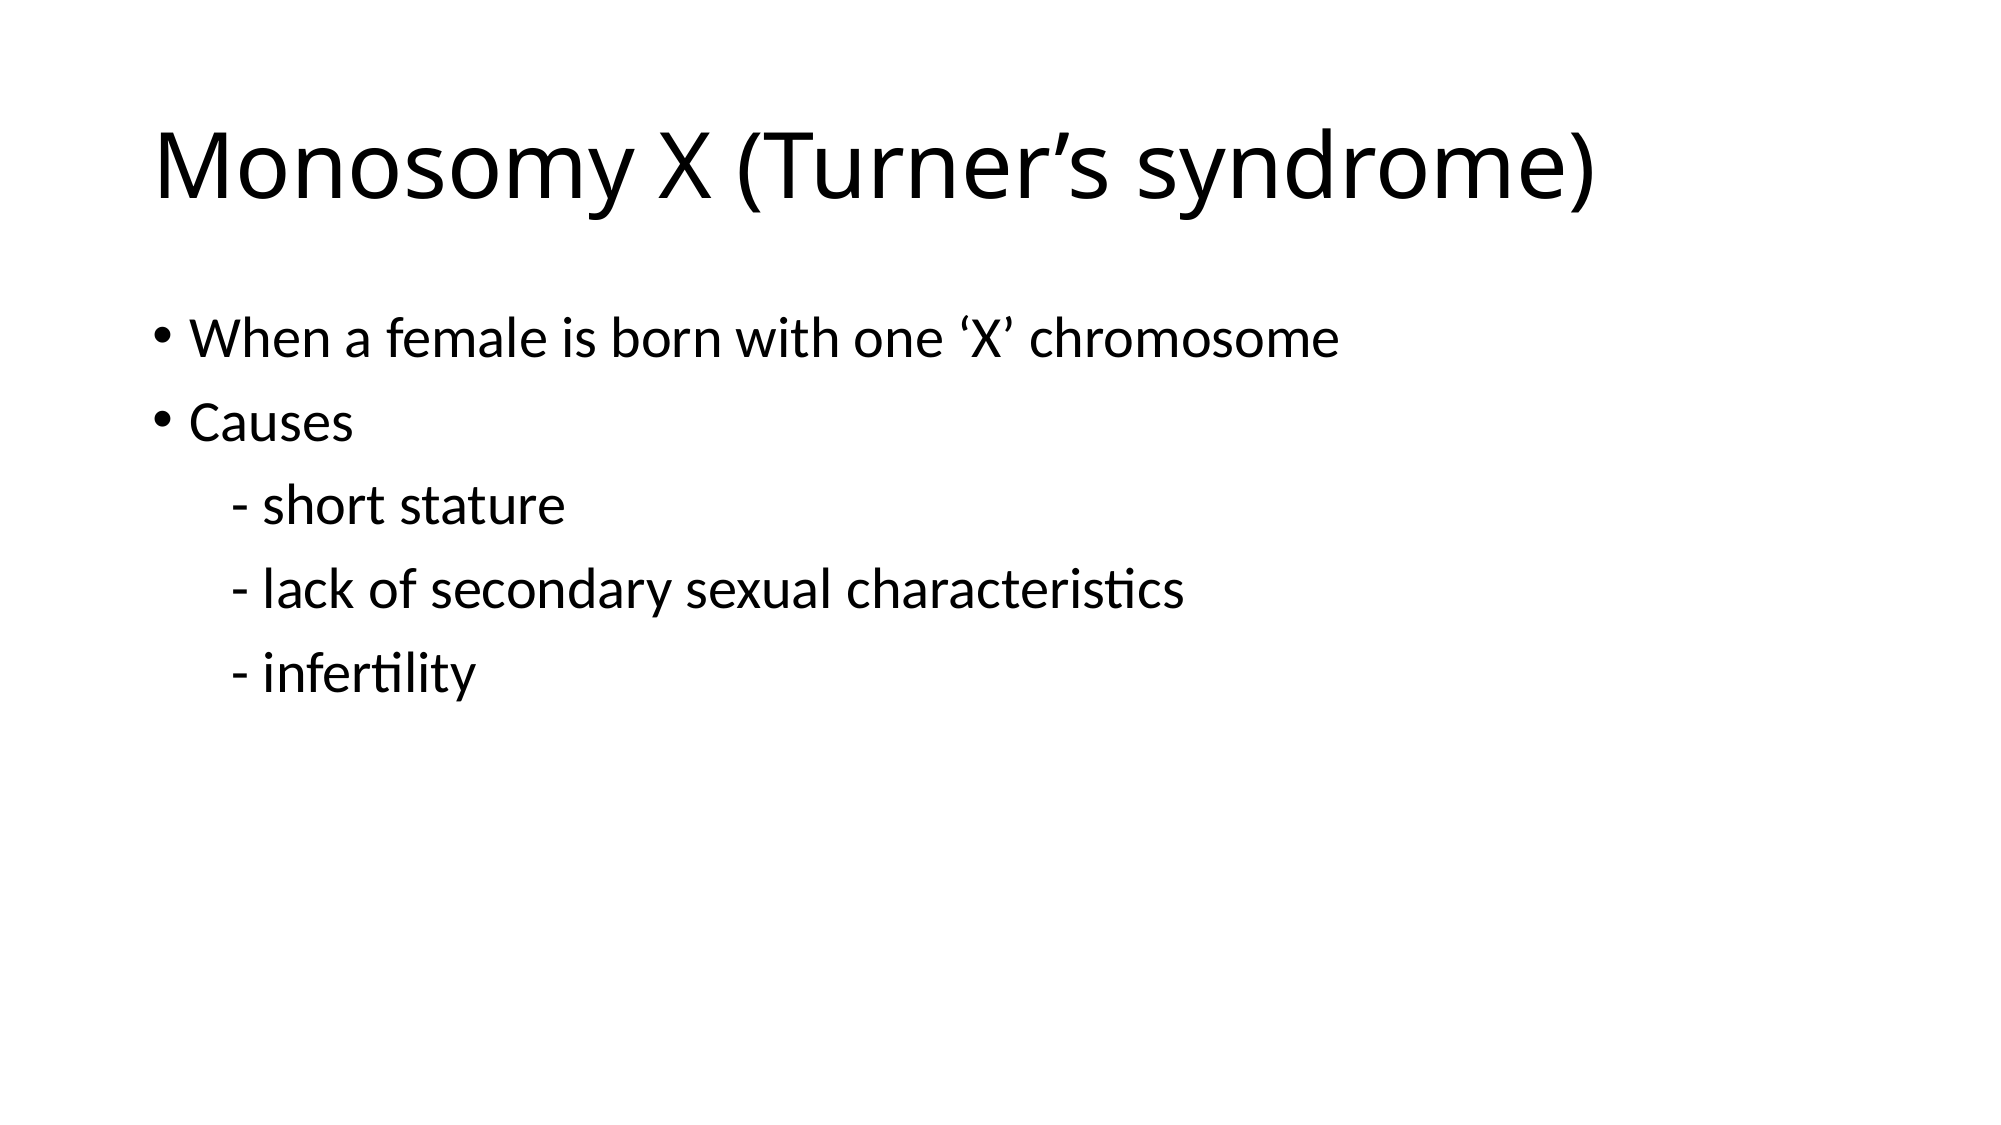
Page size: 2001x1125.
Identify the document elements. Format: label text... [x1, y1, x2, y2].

title Monosomy X (Turner’s syndrome) [137, 59, 1863, 278]
list When a female is born with one ‘X’ chromosome Causes - short stature - lack of secondary sexual characteristics - infertility [137, 299, 1863, 1014]
